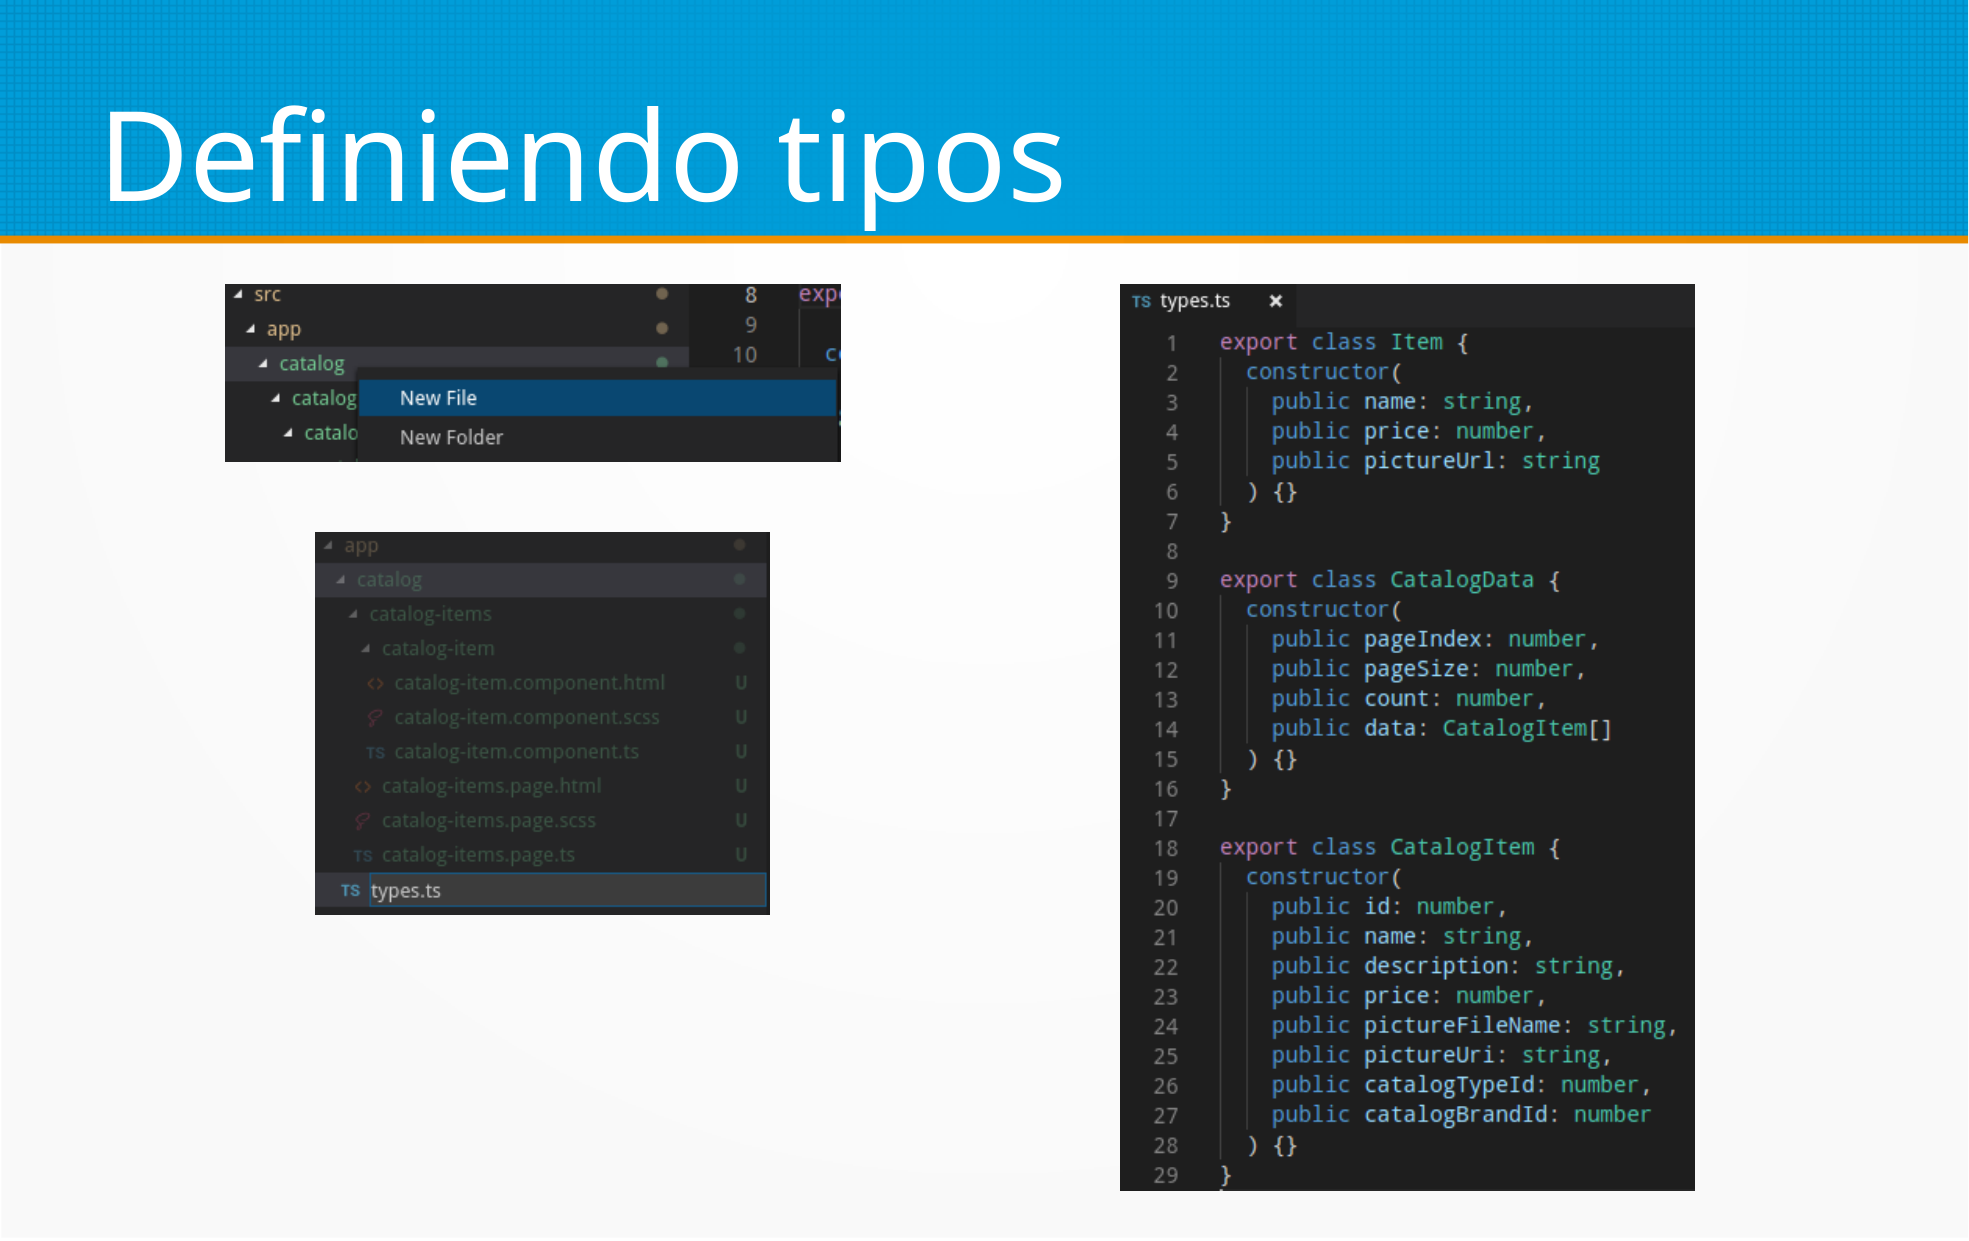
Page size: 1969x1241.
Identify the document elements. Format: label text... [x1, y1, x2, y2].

picture [0, 236, 1969, 1241]
text_box Definiendo tipos [98, 19, 1870, 227]
